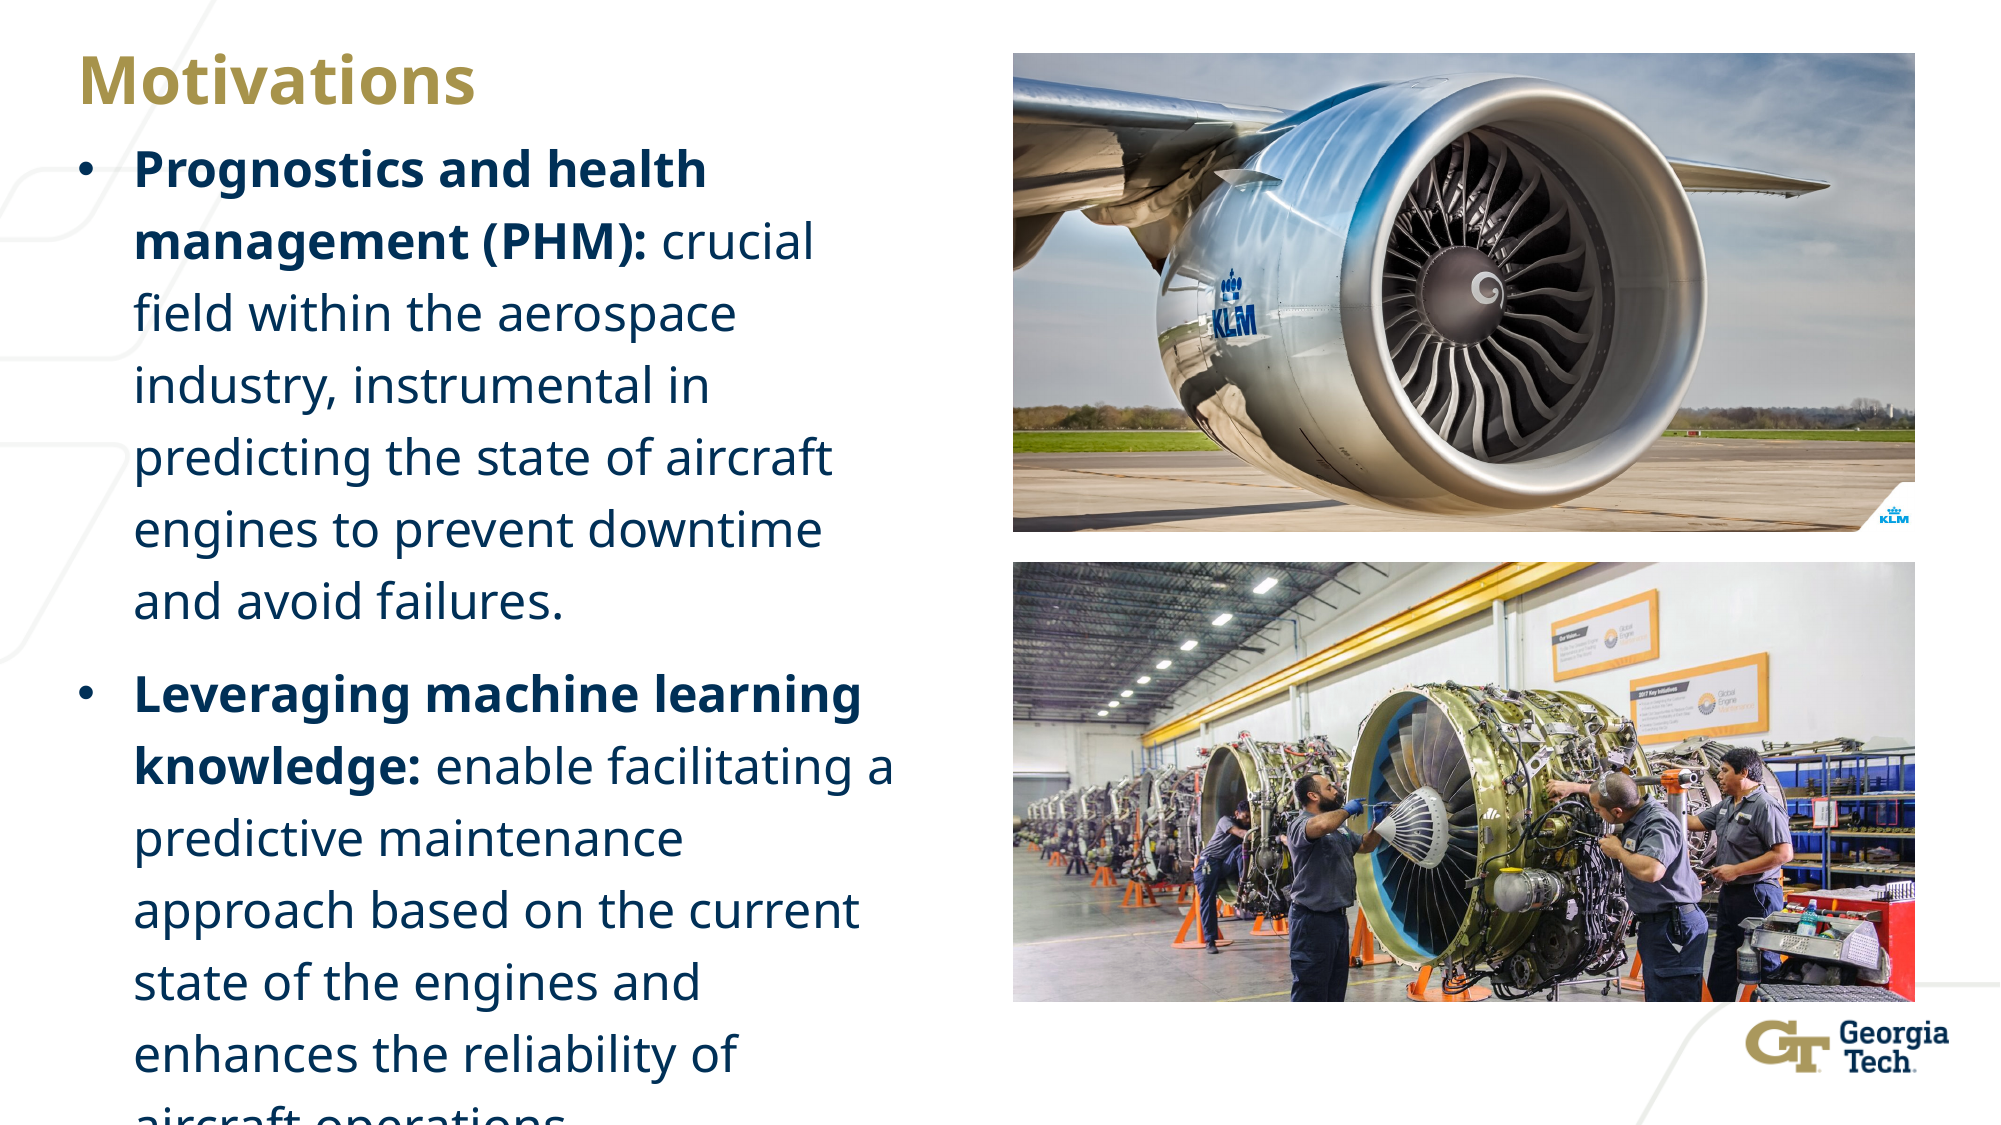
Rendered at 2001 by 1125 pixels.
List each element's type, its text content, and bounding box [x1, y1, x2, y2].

title Motivations [62, 39, 708, 118]
list Prognostics and health management (PHM): crucial field within the aerospace industry, instrumental in predicting the state of aircraft engines to prevent downtime and avoid failures. Leveraging machine learning knowledge: enable facilitating a predictive maintenance approach based on the current state of the engines and enhances the reliability of aircraft operations. [62, 118, 917, 1003]
picture [0, 0, 2001, 1125]
